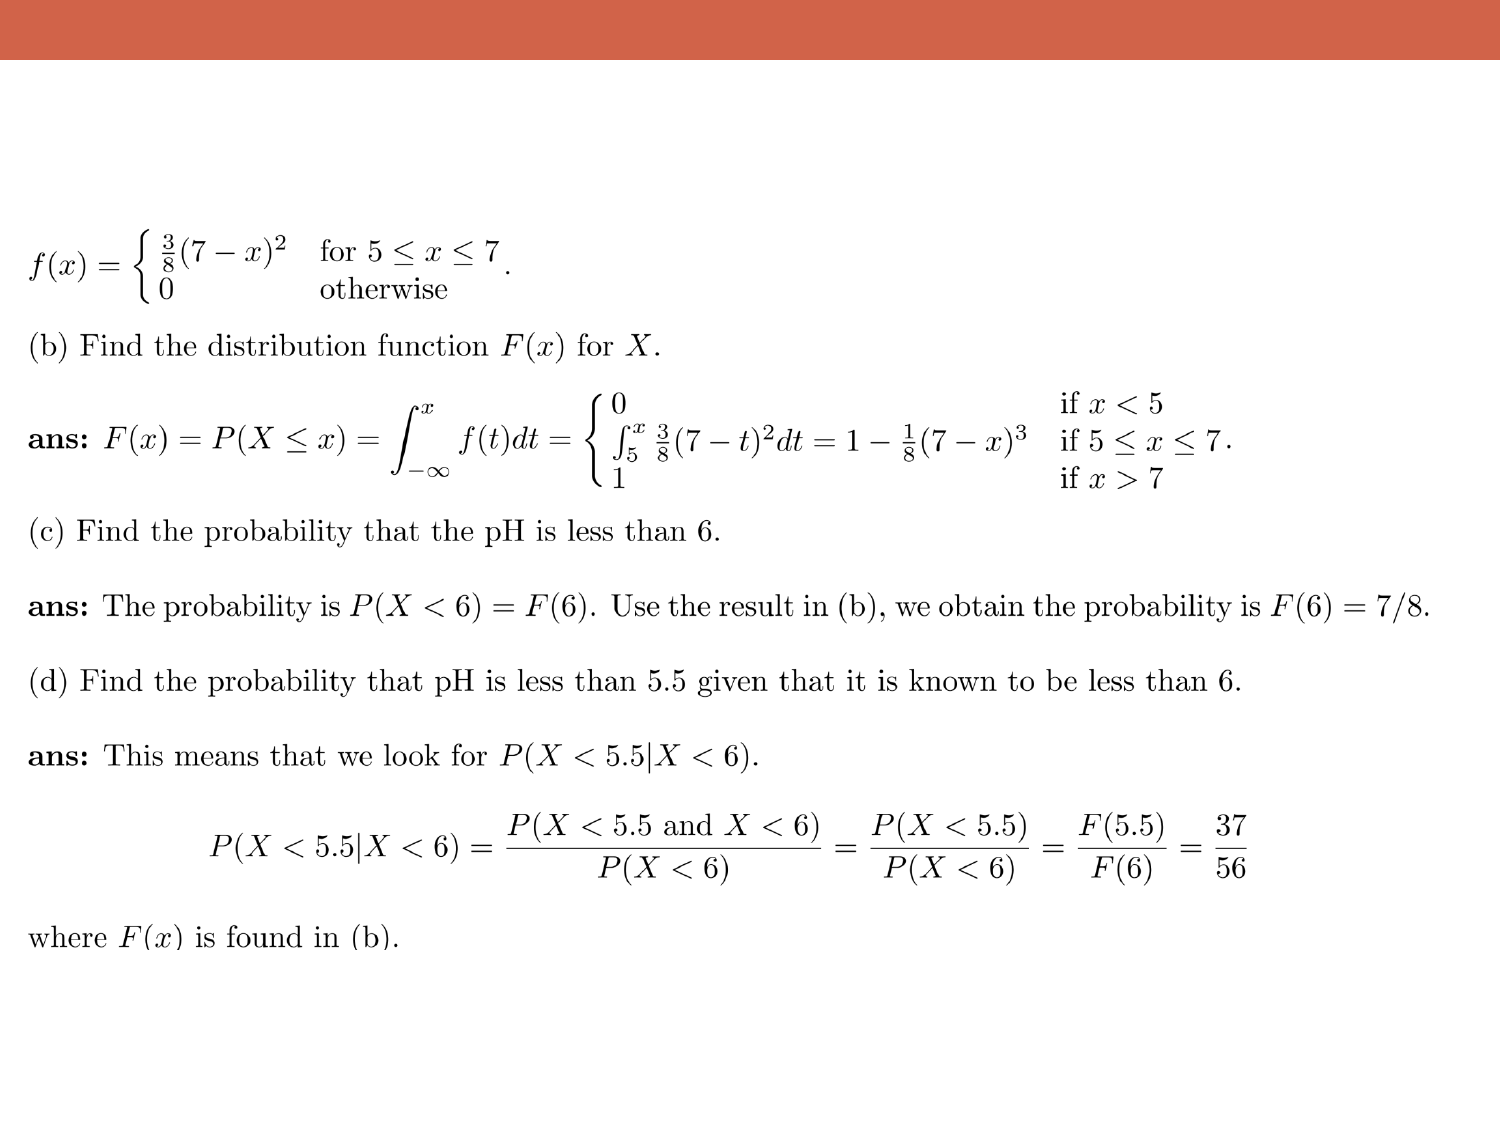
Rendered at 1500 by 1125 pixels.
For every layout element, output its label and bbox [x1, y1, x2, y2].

picture [24, 224, 1445, 951]
